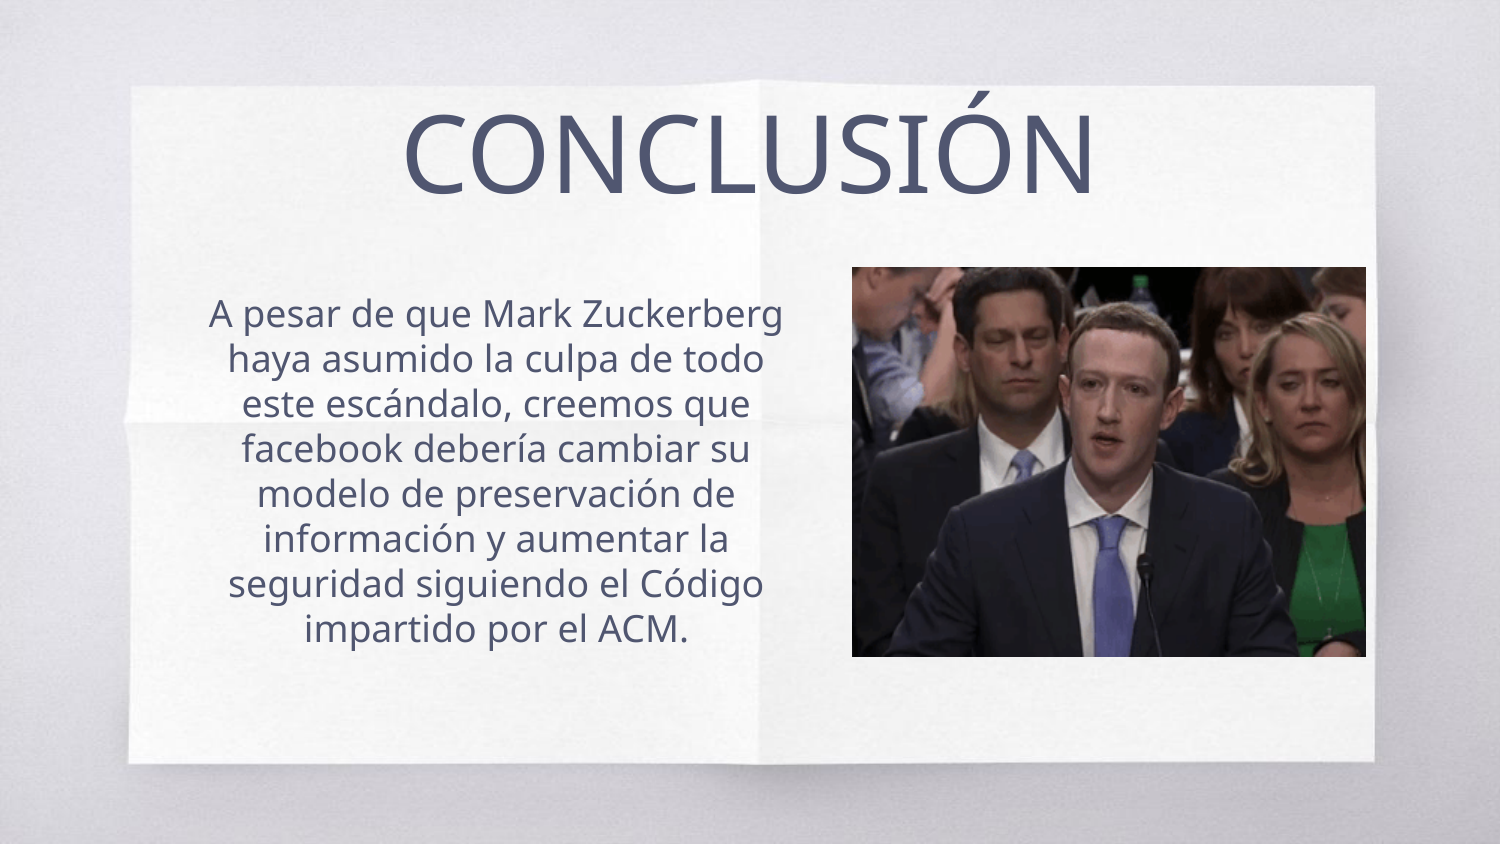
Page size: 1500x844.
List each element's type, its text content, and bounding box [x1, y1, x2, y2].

subtitle A pesar de que Mark Zuckerberg haya asumido la culpa de todo este escándalo, creemos que facebook debería cambiar su modelo de preservación de información y aumentar la seguridad siguiendo el Código impartido por el ACM. [185, 275, 808, 695]
title CONCLUSIÓN [51, 122, 1449, 230]
picture [0, 0, 1500, 844]
